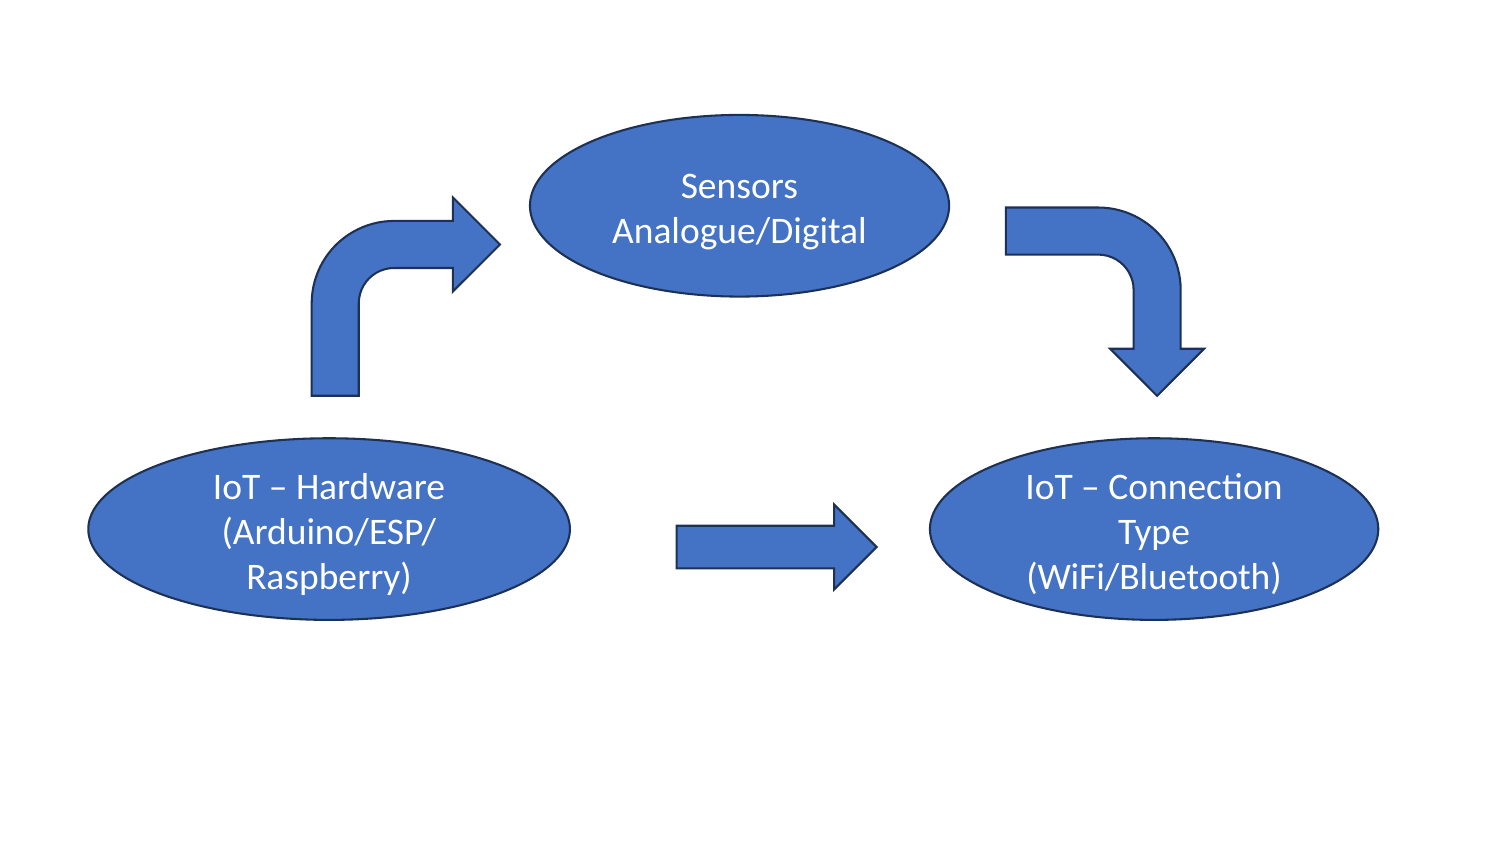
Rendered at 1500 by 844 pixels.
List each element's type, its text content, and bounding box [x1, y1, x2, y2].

text_box [675, 502, 879, 593]
text_box IoT – Hardware (Arduino/ESP/ Raspberry) [87, 437, 571, 621]
text_box [310, 194, 502, 397]
text_box [1004, 206, 1207, 398]
text_box IoT – Connection Type (WiFi/Bluetooth) [928, 437, 1380, 621]
text_box Sensors Analogue/Digital [528, 113, 951, 298]
